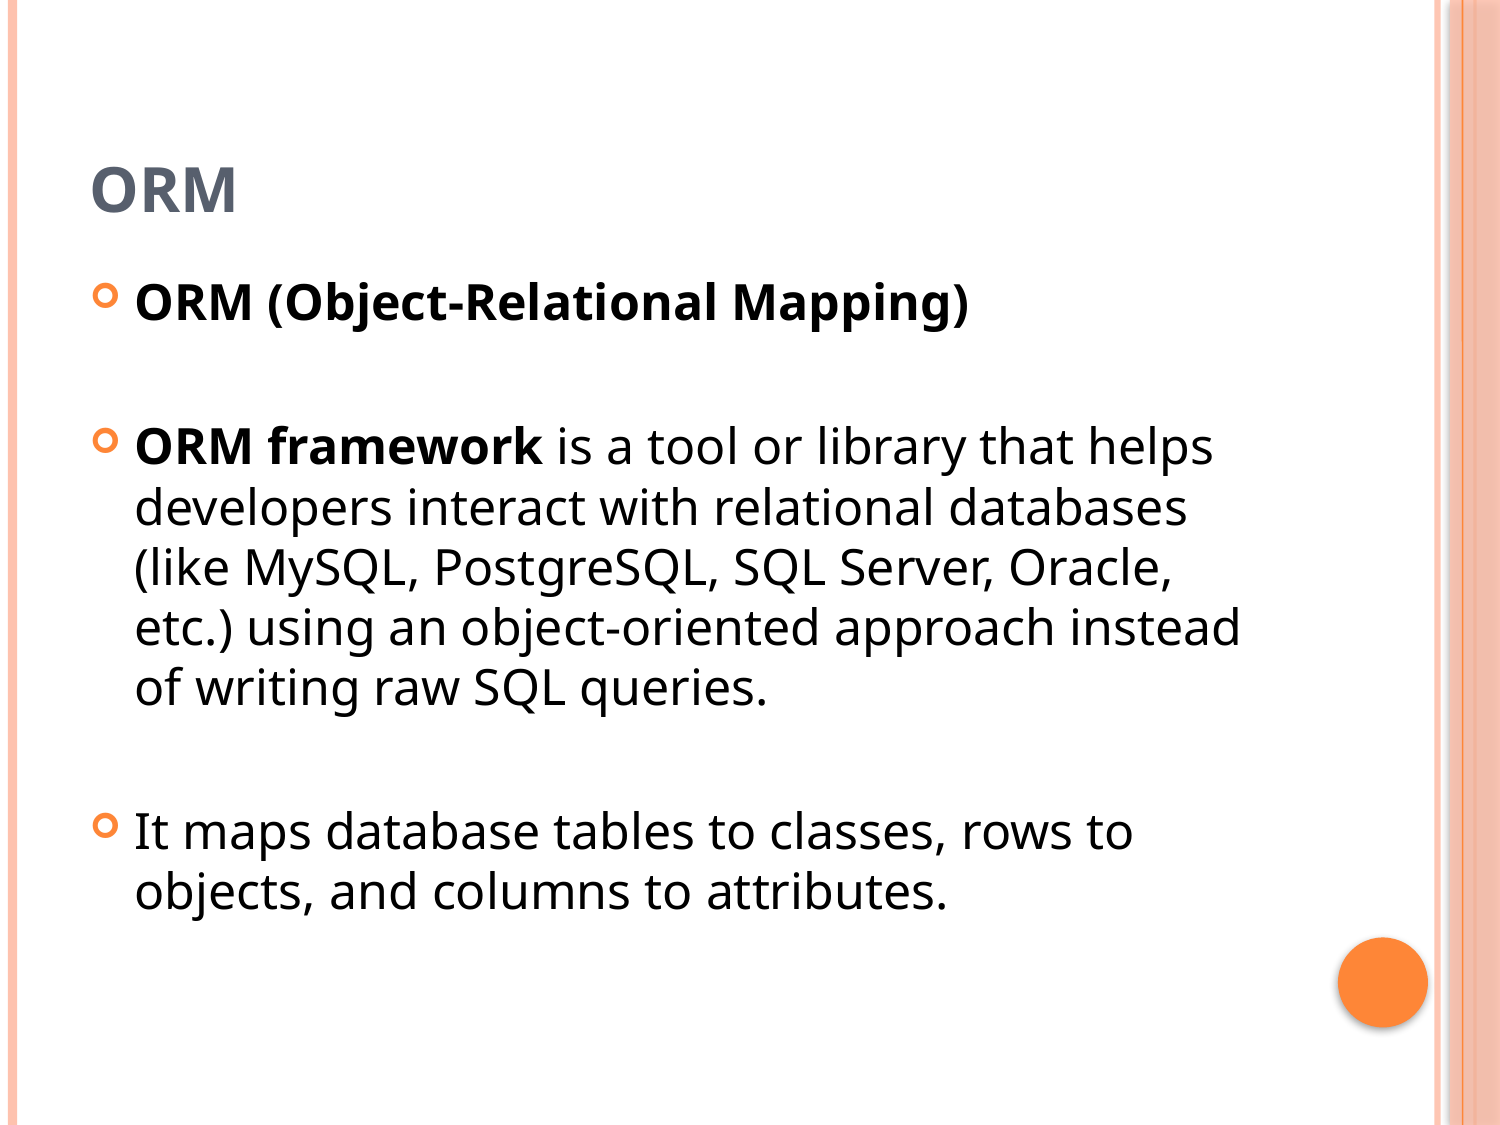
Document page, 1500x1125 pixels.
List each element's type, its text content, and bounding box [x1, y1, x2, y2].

list ORM (Object-Relational Mapping) ORM framework is a tool or library that helps developers interact with relational databases (like MySQL, PostgreSQL, SQL Server, Oracle, etc.) using an object-oriented approach instead of writing raw SQL queries. It maps database tables to classes, rows to objects, and columns to attributes. [75, 262, 1300, 1062]
title ORM [75, 45, 1300, 233]
